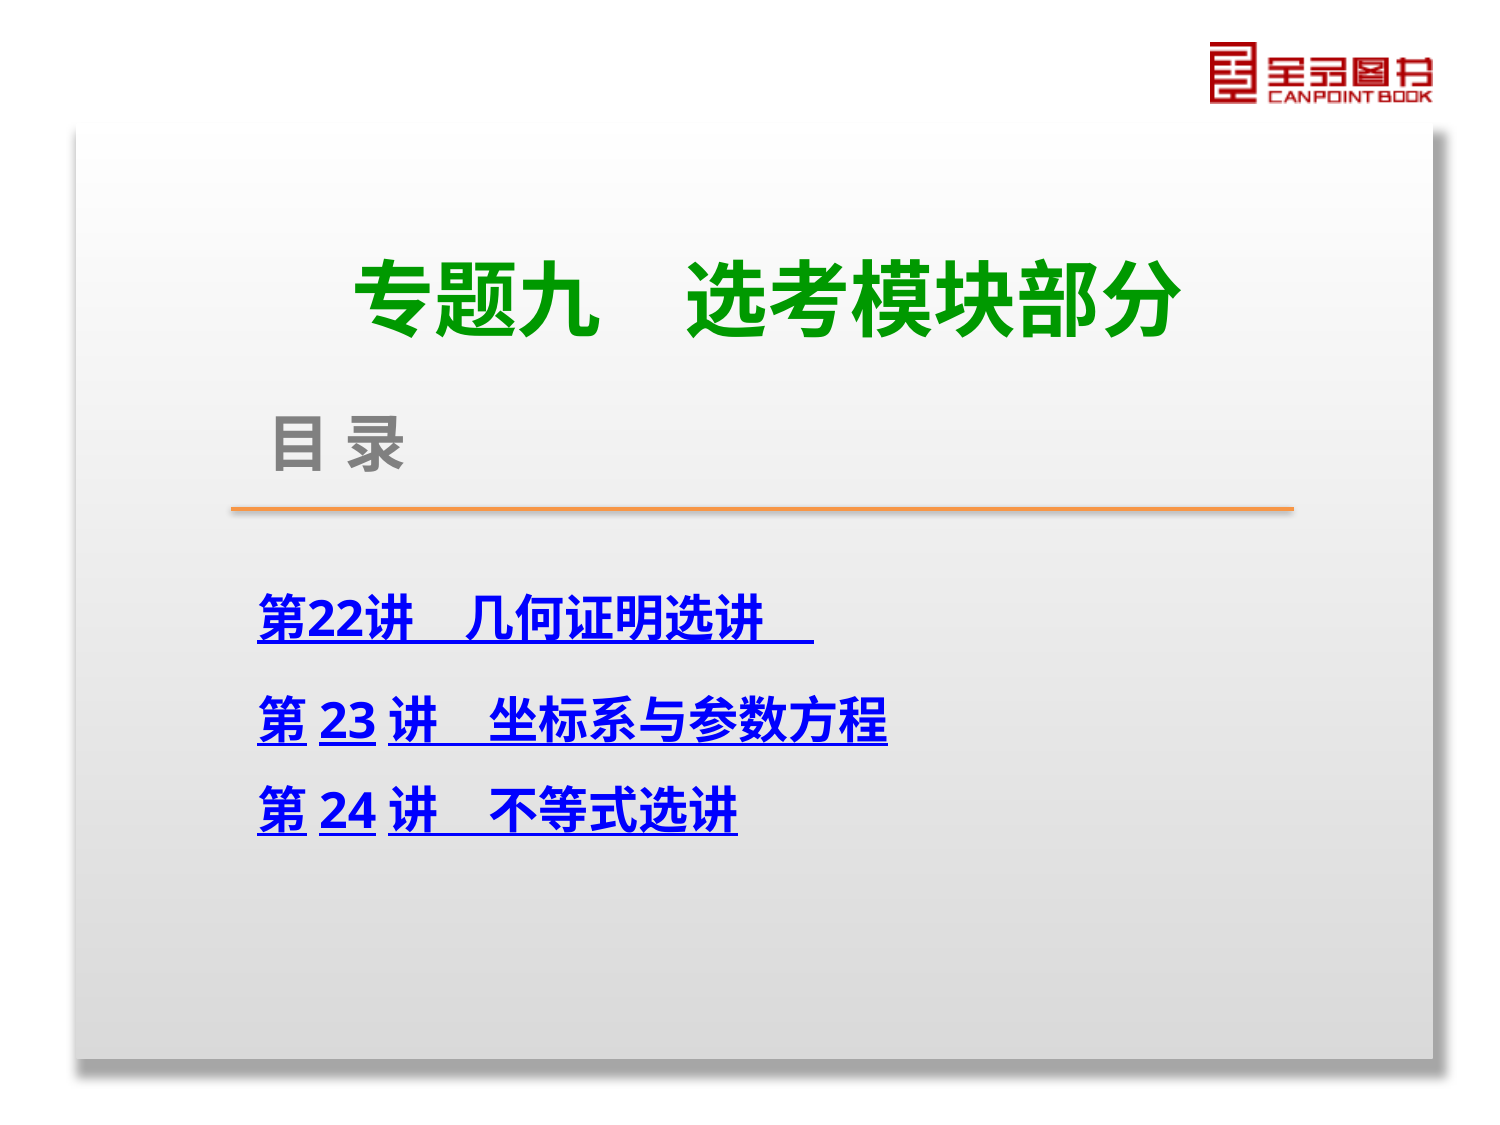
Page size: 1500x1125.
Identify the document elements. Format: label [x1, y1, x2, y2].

picture [1210, 42, 1433, 104]
text_box [0, 113, 1500, 1125]
